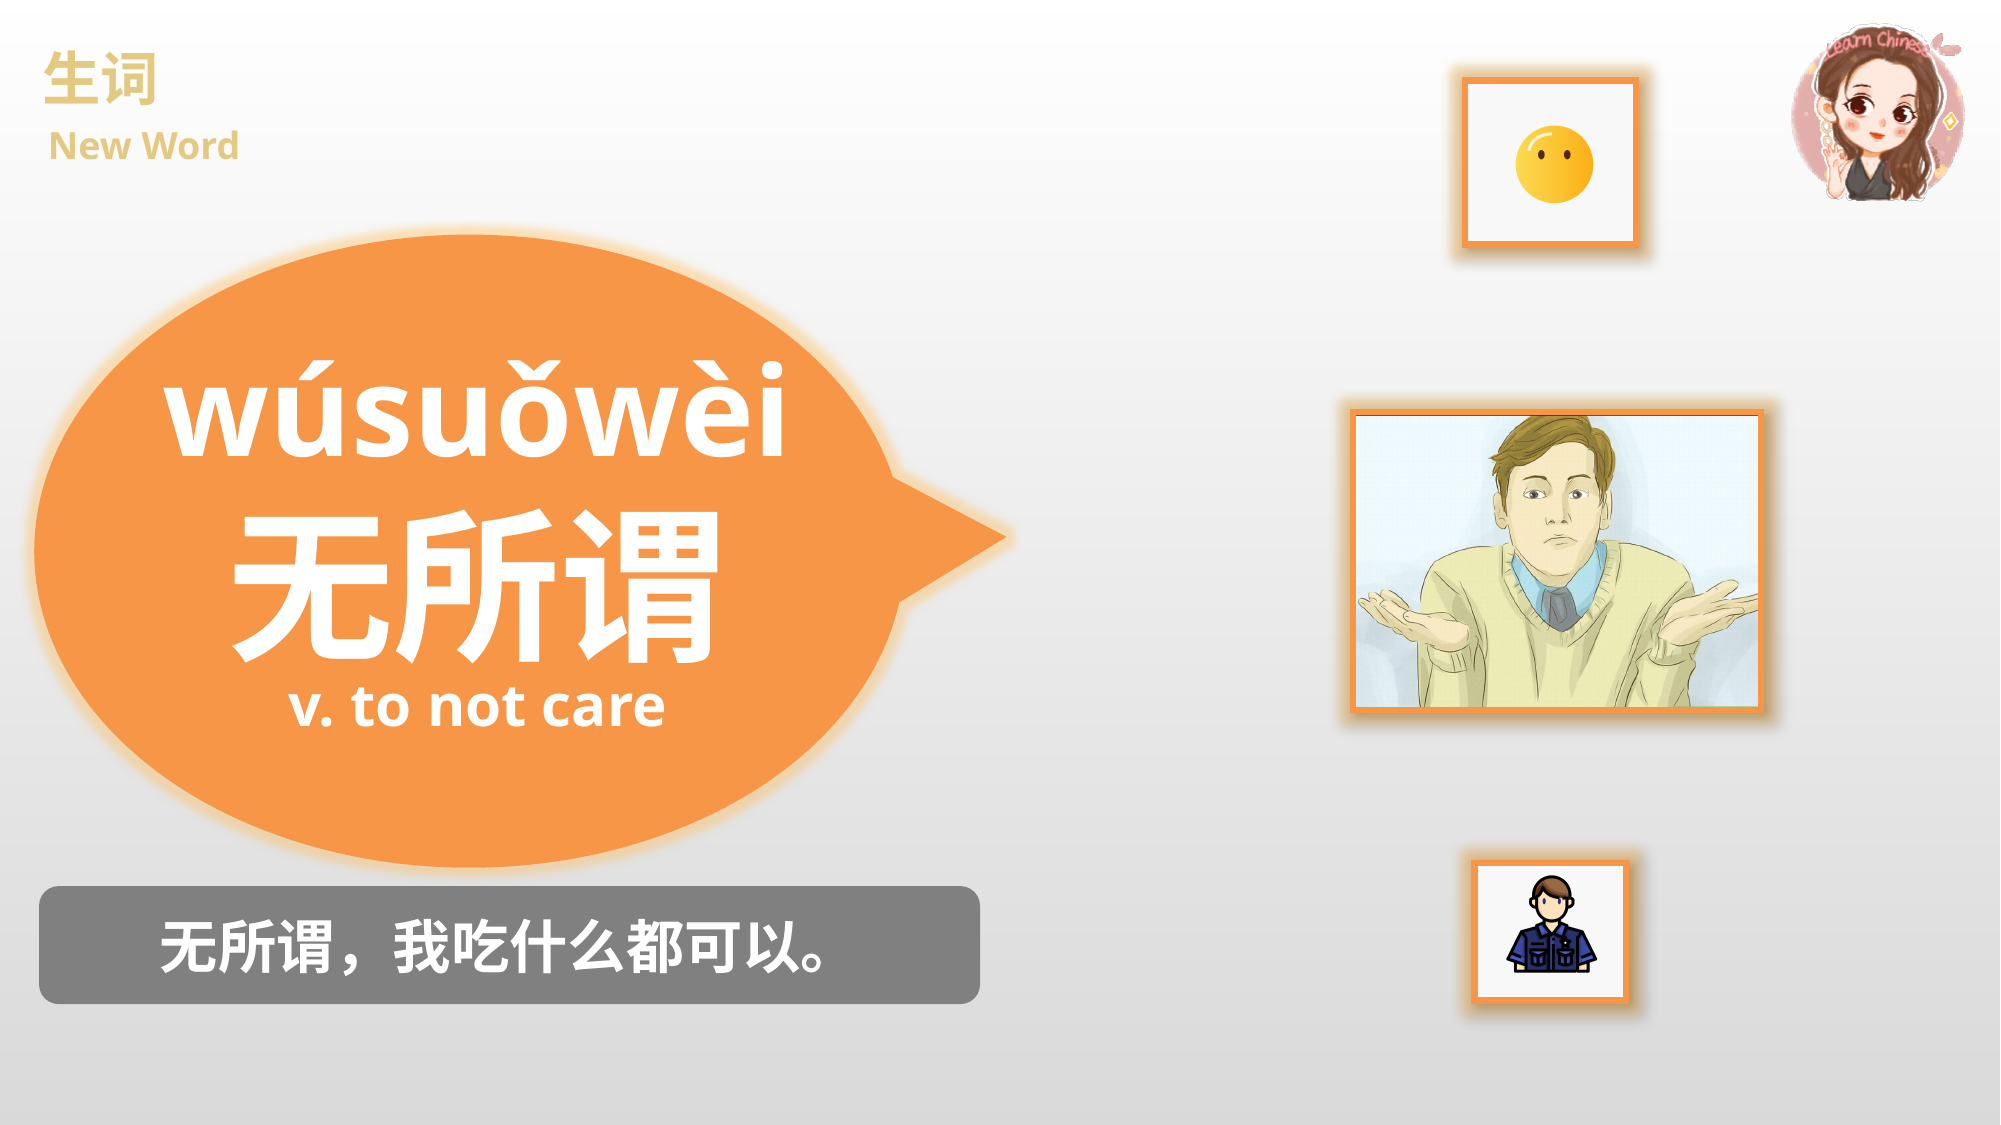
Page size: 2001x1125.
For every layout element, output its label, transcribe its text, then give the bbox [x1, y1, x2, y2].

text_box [27, 239, 928, 864]
text_box 生词 [27, 35, 174, 120]
text_box New Word [33, 115, 256, 175]
picture [1477, 866, 1623, 998]
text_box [38, 886, 981, 1005]
picture [1467, 83, 1633, 242]
picture [1355, 415, 1759, 707]
picture [1758, 0, 1998, 240]
